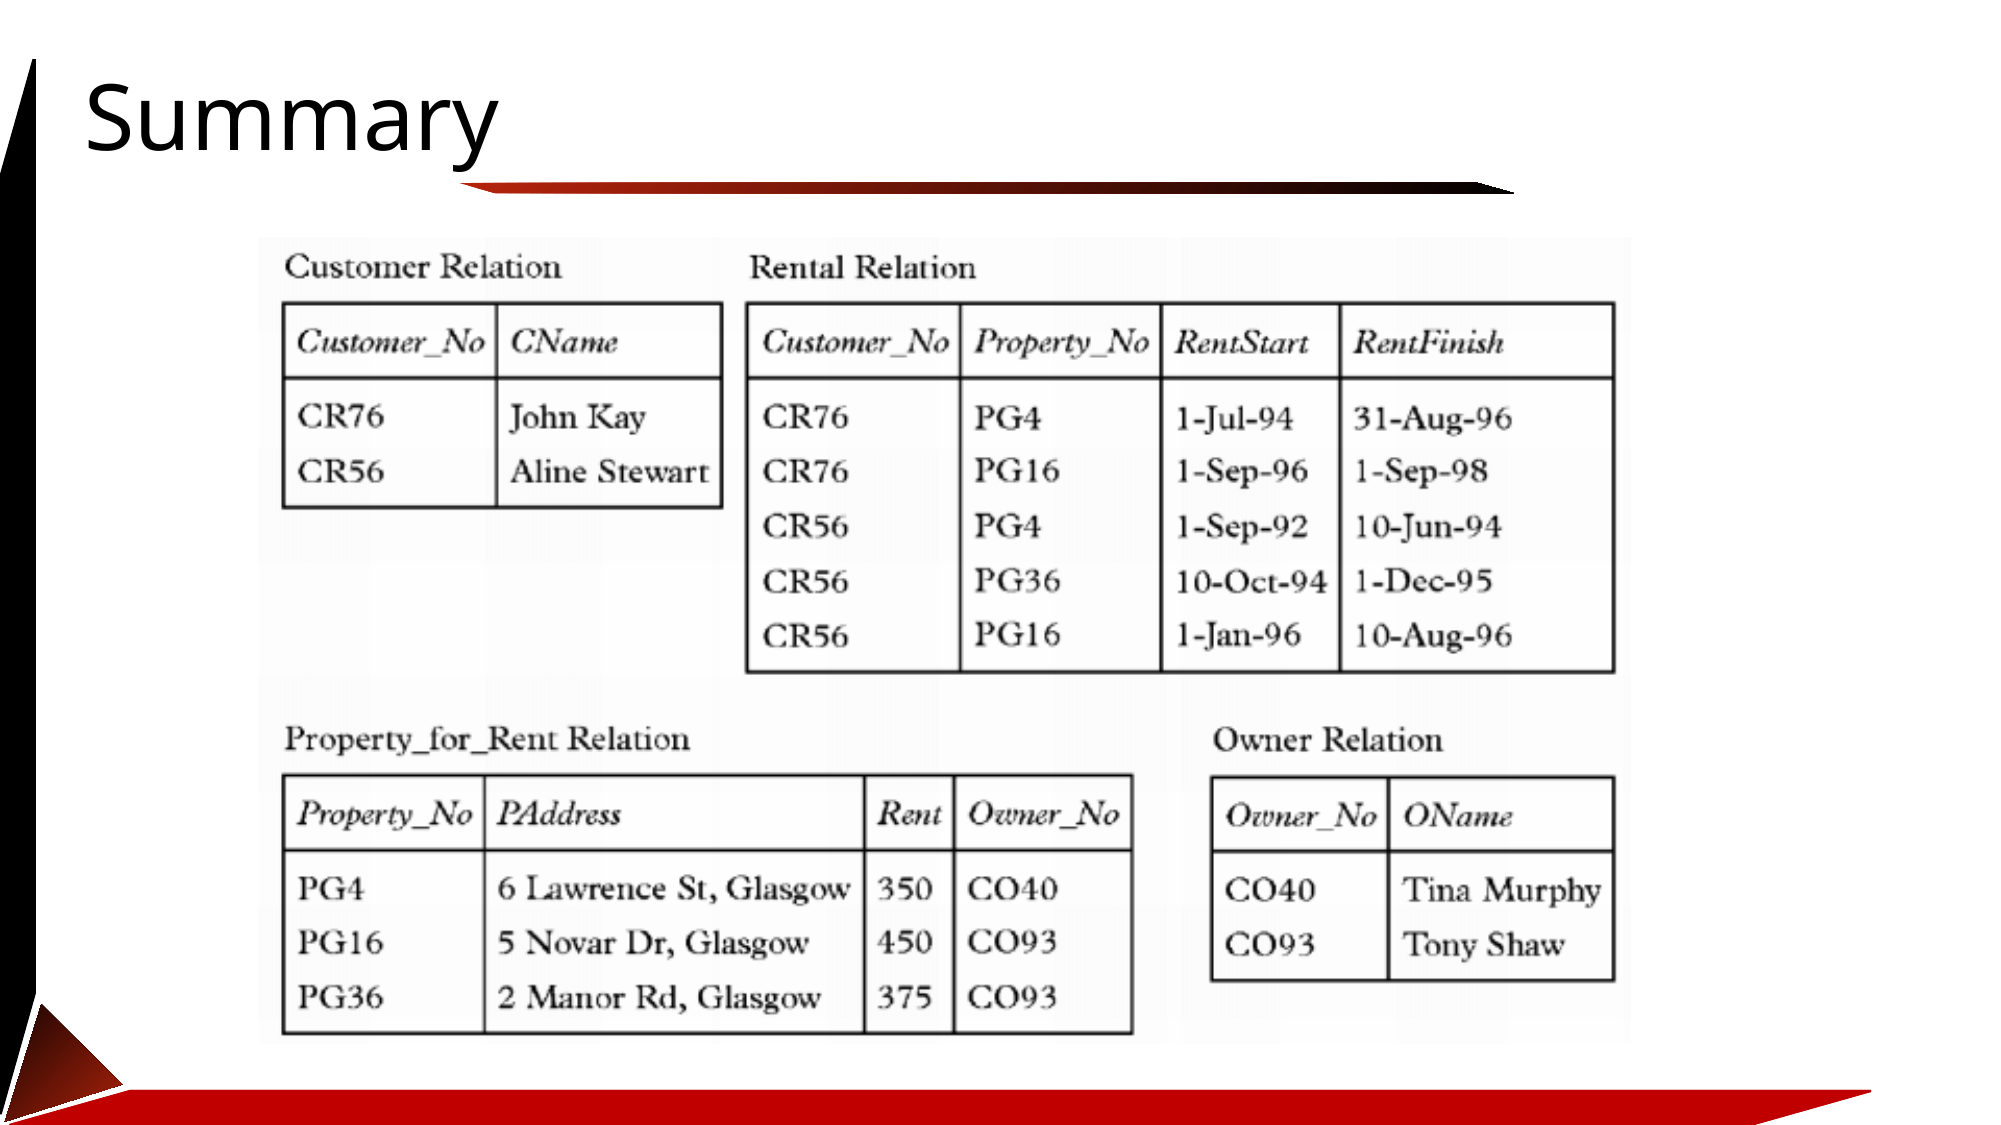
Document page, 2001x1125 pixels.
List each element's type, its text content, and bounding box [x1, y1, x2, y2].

picture [255, 237, 1631, 1045]
title Summary [69, 45, 1971, 197]
